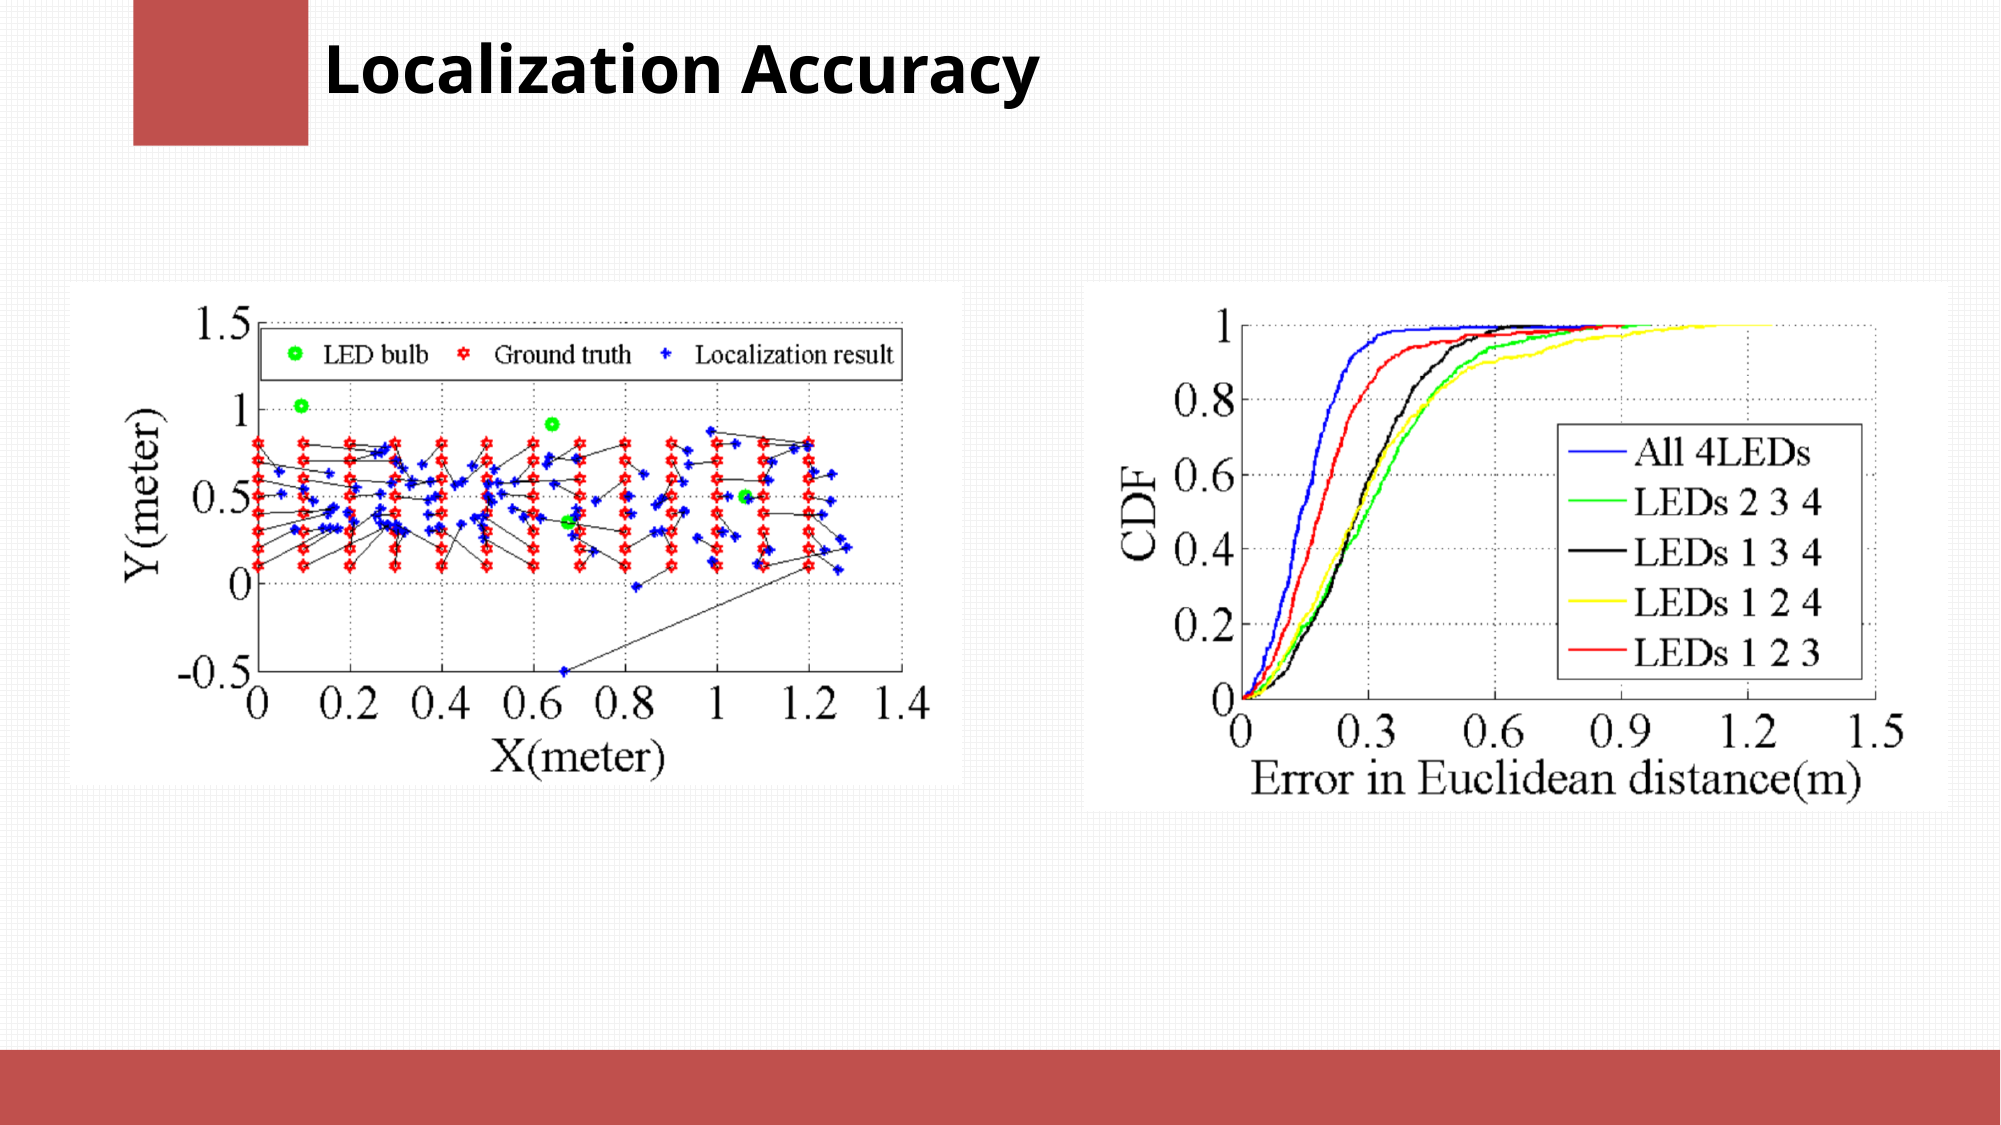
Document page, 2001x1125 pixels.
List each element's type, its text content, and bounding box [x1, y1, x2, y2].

title Localization Accuracy [308, 1, 1517, 143]
picture [1084, 282, 1948, 811]
picture [70, 282, 962, 785]
